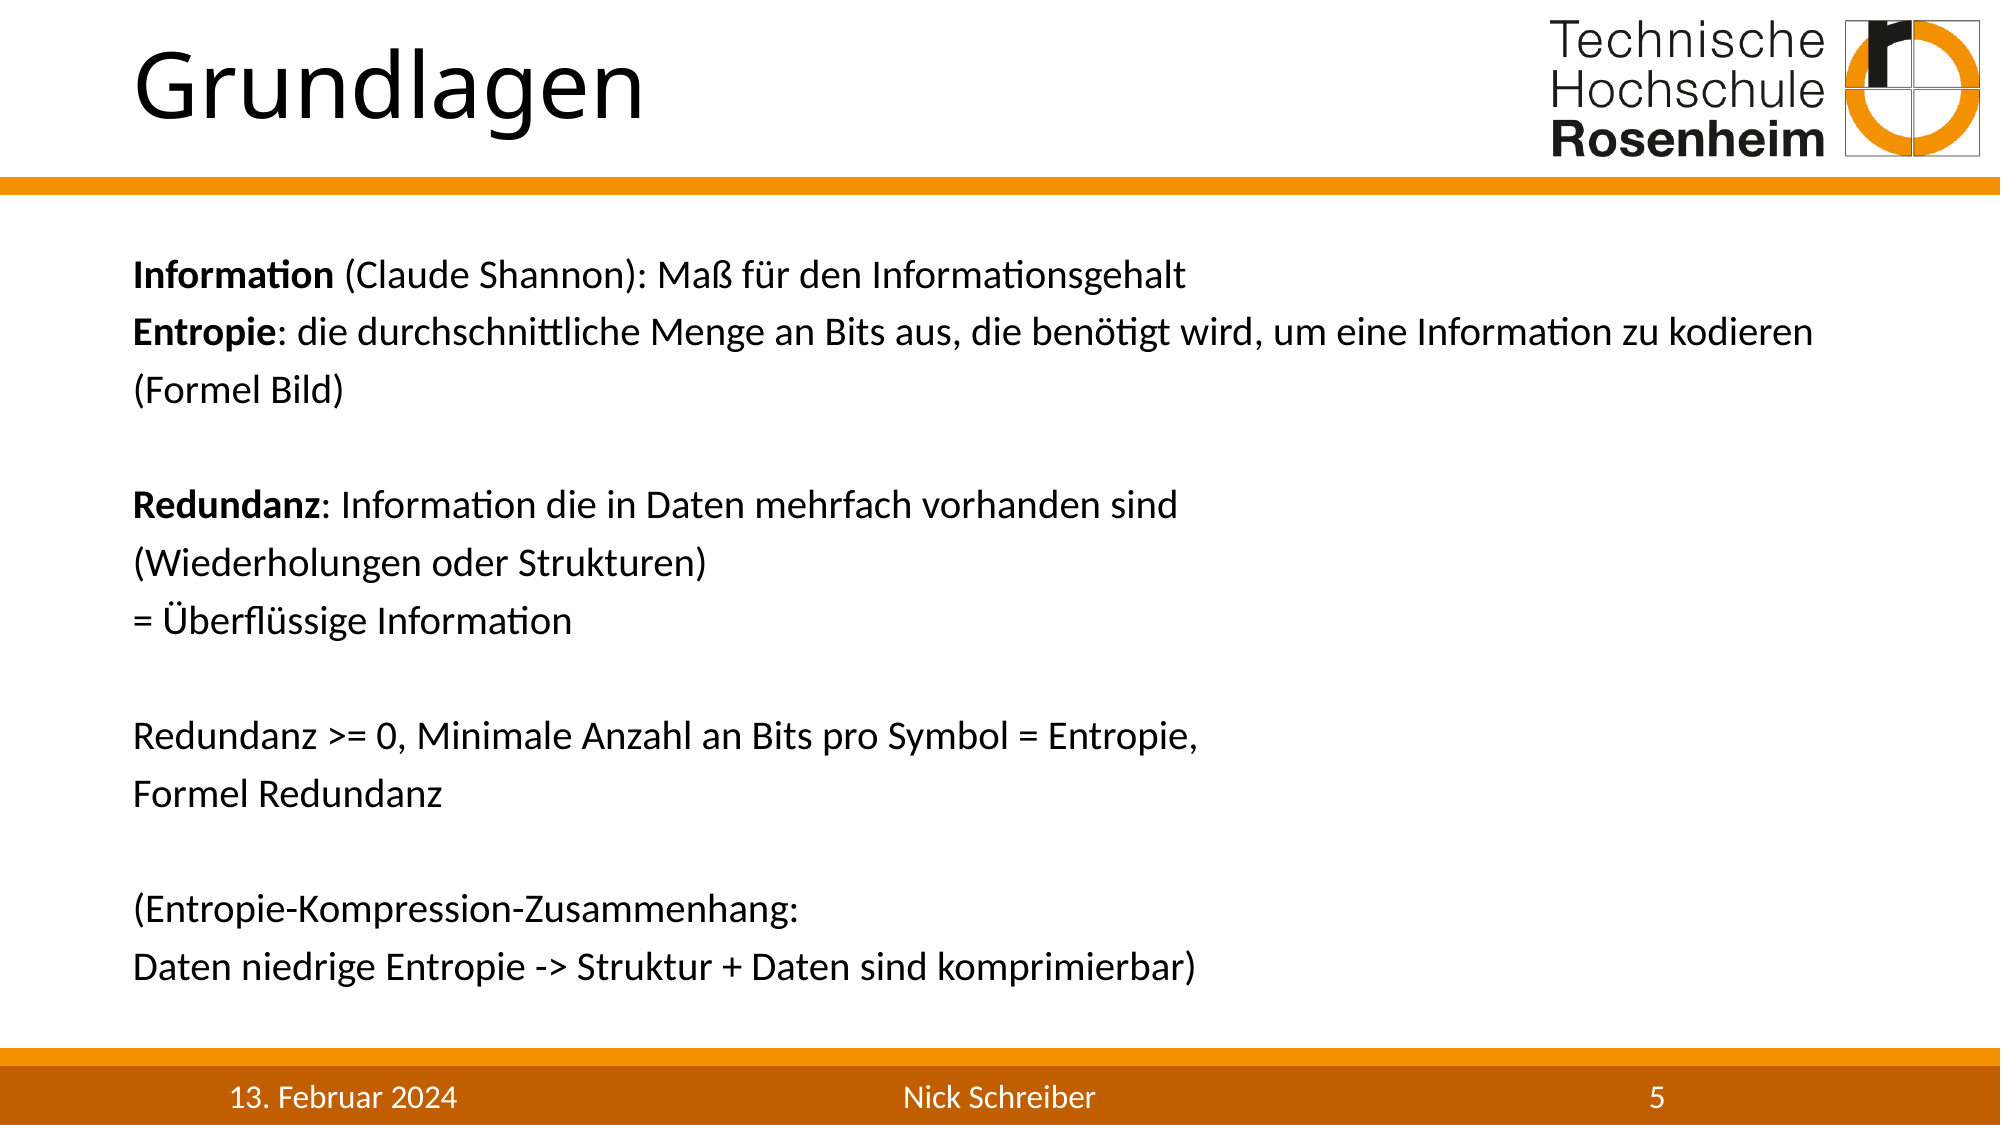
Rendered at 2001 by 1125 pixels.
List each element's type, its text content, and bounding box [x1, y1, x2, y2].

picture [1550, 20, 1980, 157]
slide_number 5 [1432, 1065, 1883, 1125]
list Information (Claude Shannon): Maß für den Informationsgehalt Entropie: die durchschnittliche Menge an Bits aus, die benötigt wird, um eine Information zu kodieren (Formel Bild) Redundanz: Information die in Daten mehrfach vorhanden sind (Wiederholungen oder Strukturen) = Überflüssige Information Redundanz >= 0, Minimale Anzahl an Bits pro Symbol = Entropie, Formel Redundanz (Entropie-Kompression-Zusammenhang: Daten niedrige Entropie -> Struktur + Daten sind komprimierbar) [117, 239, 1882, 1007]
title Grundlagen [118, 0, 1530, 178]
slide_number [118, 1065, 569, 1125]
footer Nick Schreiber [662, 1065, 1338, 1125]
